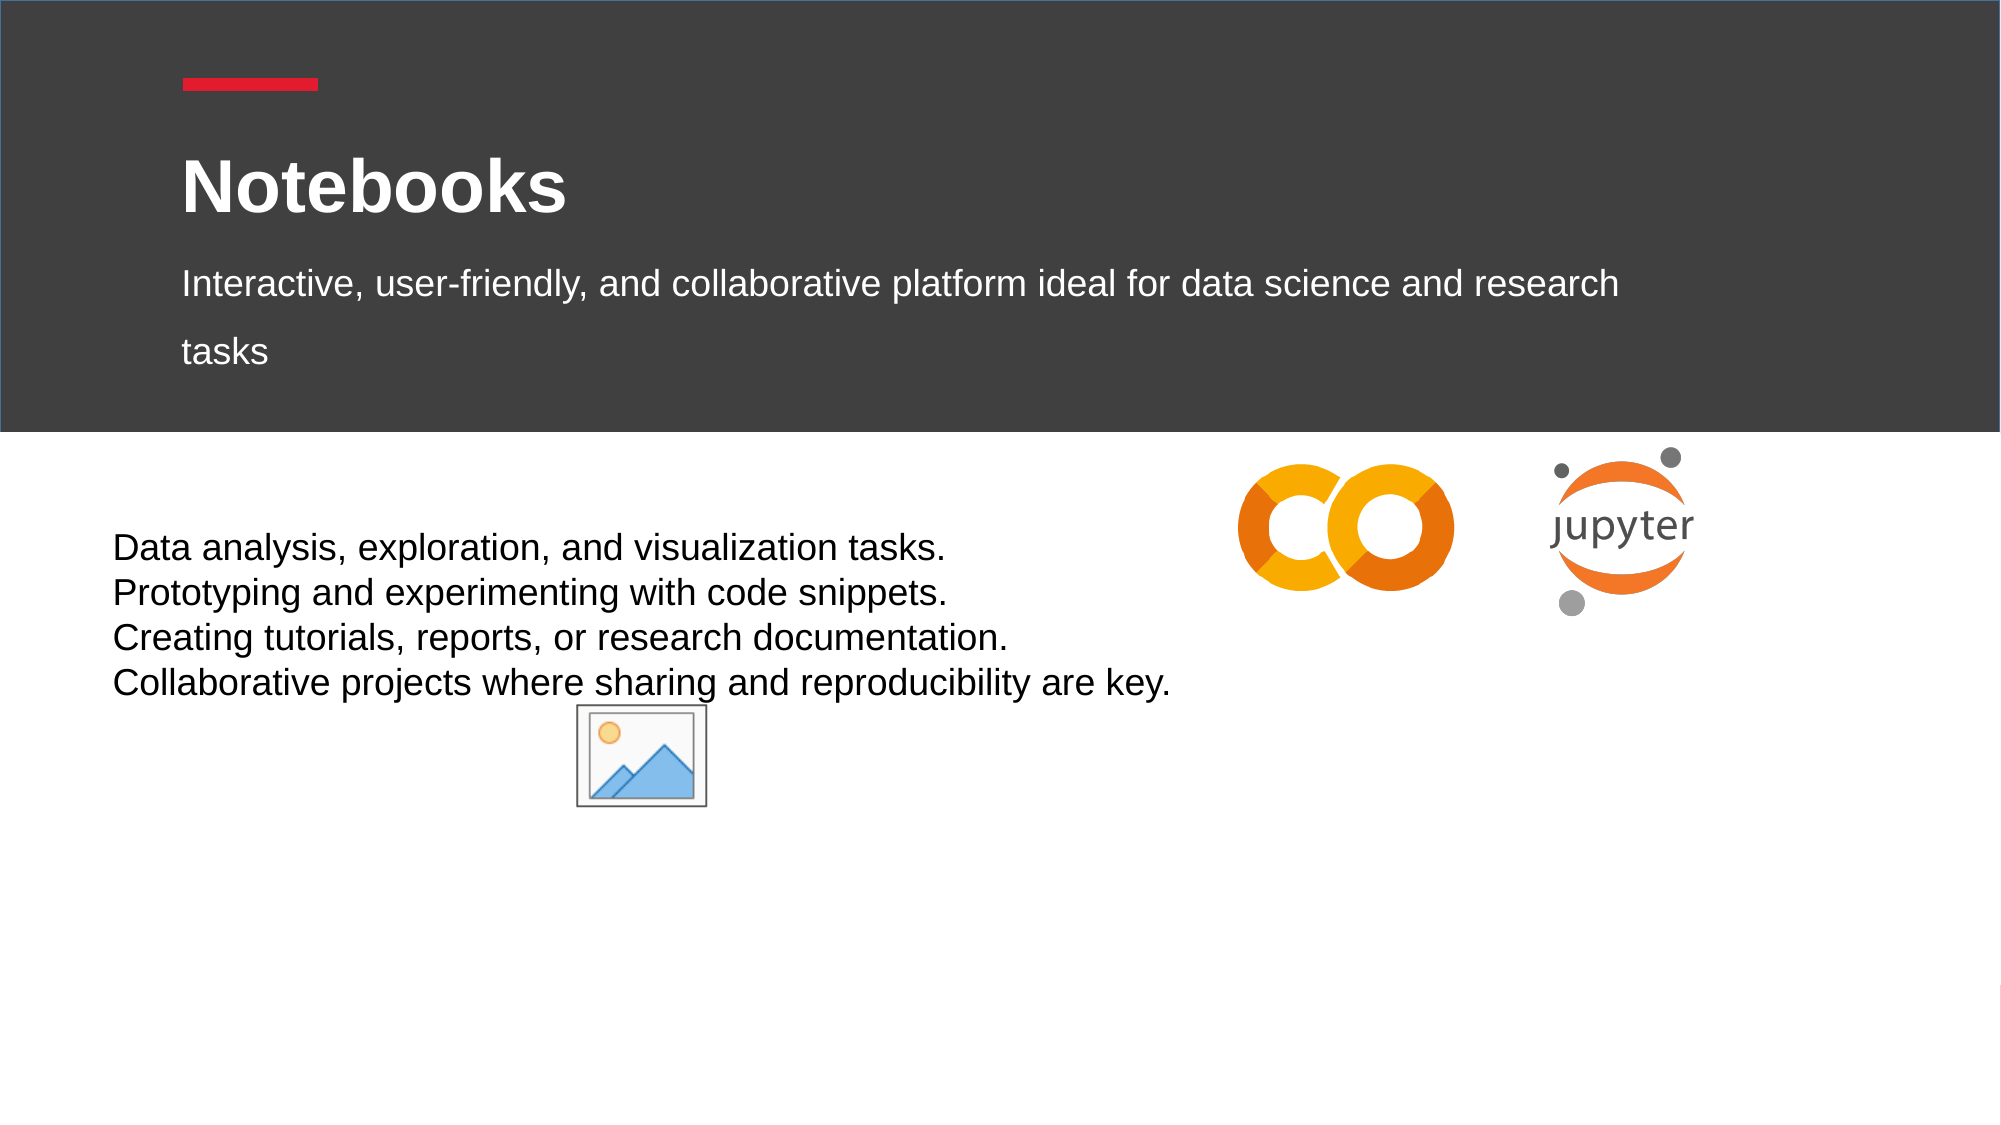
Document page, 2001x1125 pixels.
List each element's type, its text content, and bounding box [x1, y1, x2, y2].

picture [1548, 445, 1696, 617]
picture [1220, 457, 1470, 605]
text_box [0, 432, 2000, 1125]
list Interactive, user-friendly, and collaborative platform ideal for data science and research tasks [181, 251, 1674, 388]
title Notebooks [181, 148, 1674, 251]
picture [181, 515, 1104, 997]
